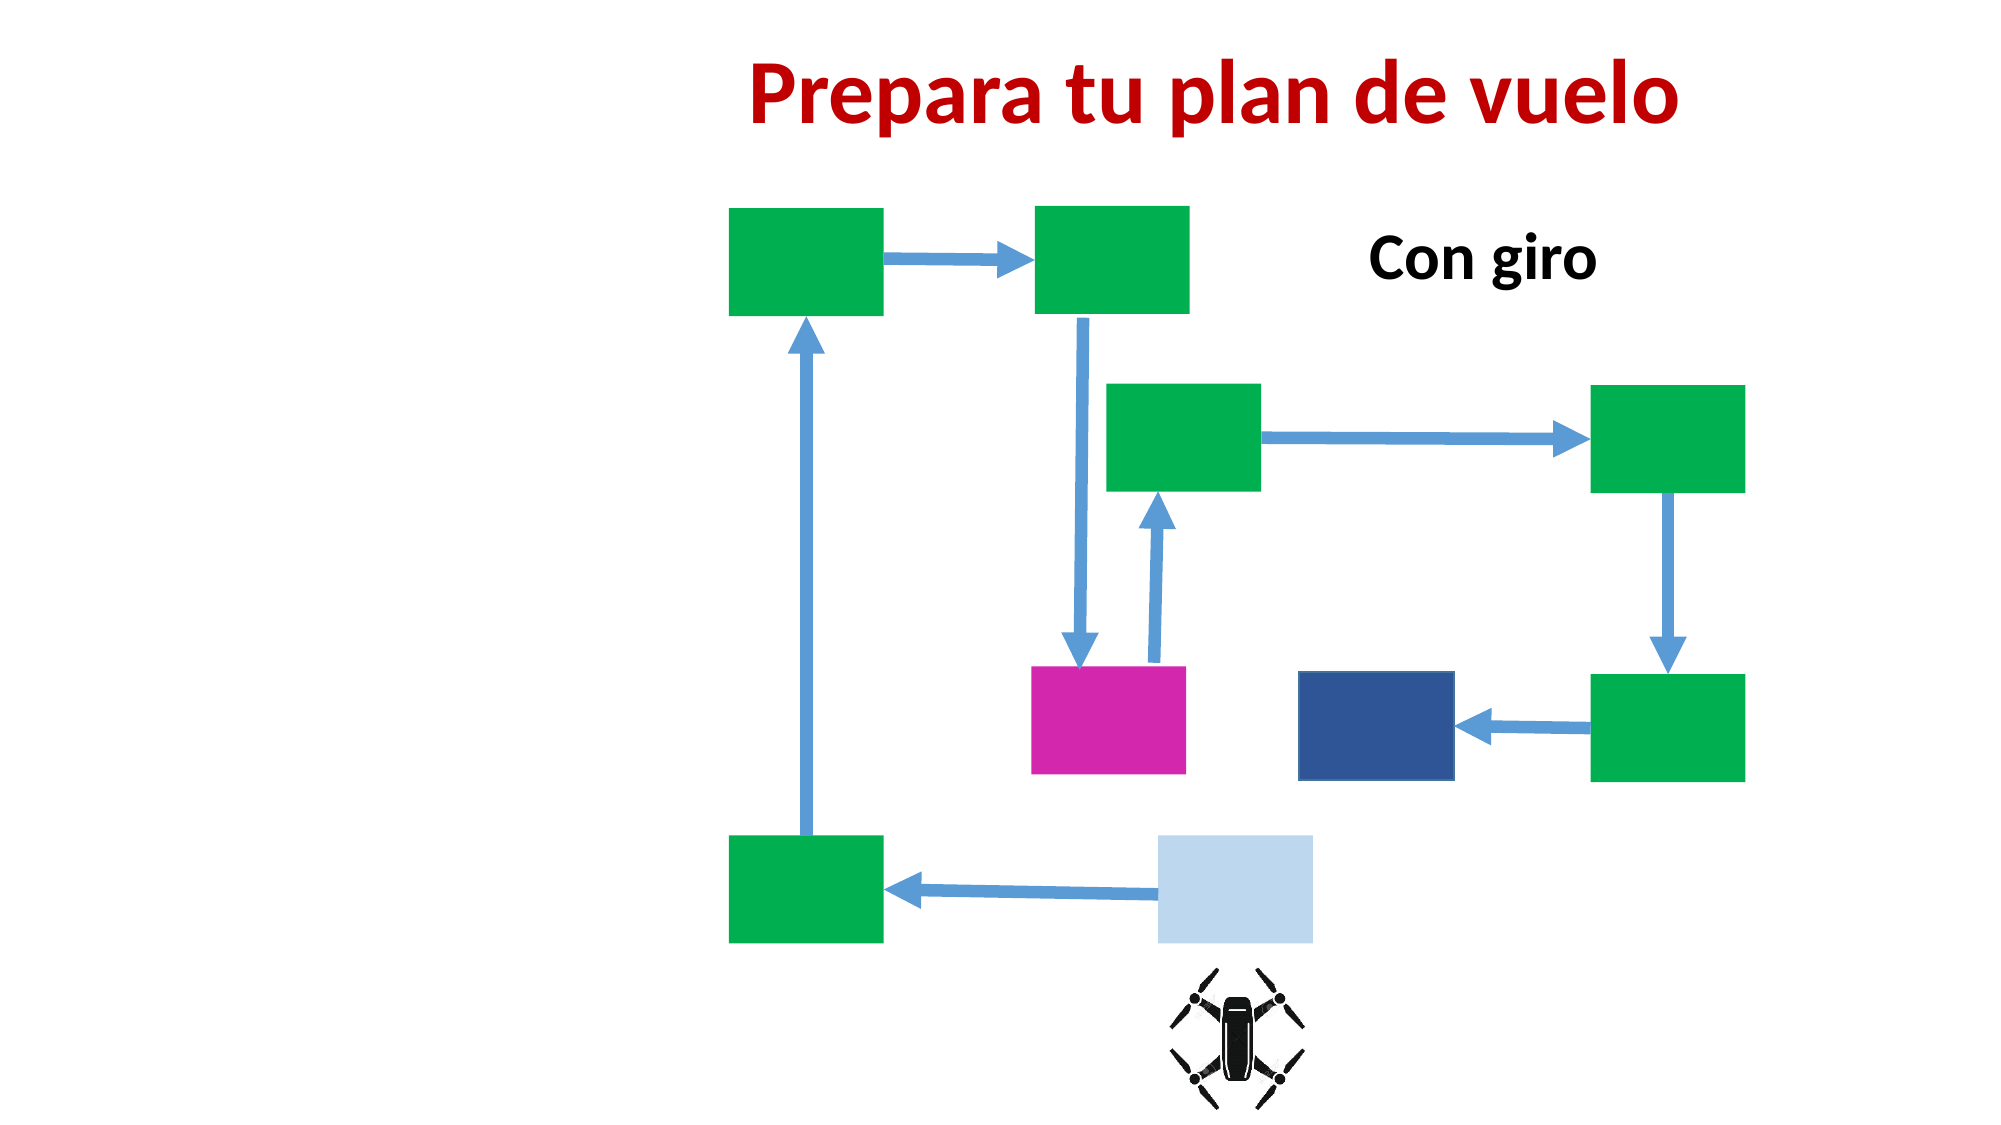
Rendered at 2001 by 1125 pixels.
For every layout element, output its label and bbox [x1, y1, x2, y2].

text_box [0, 0, 2000, 1125]
